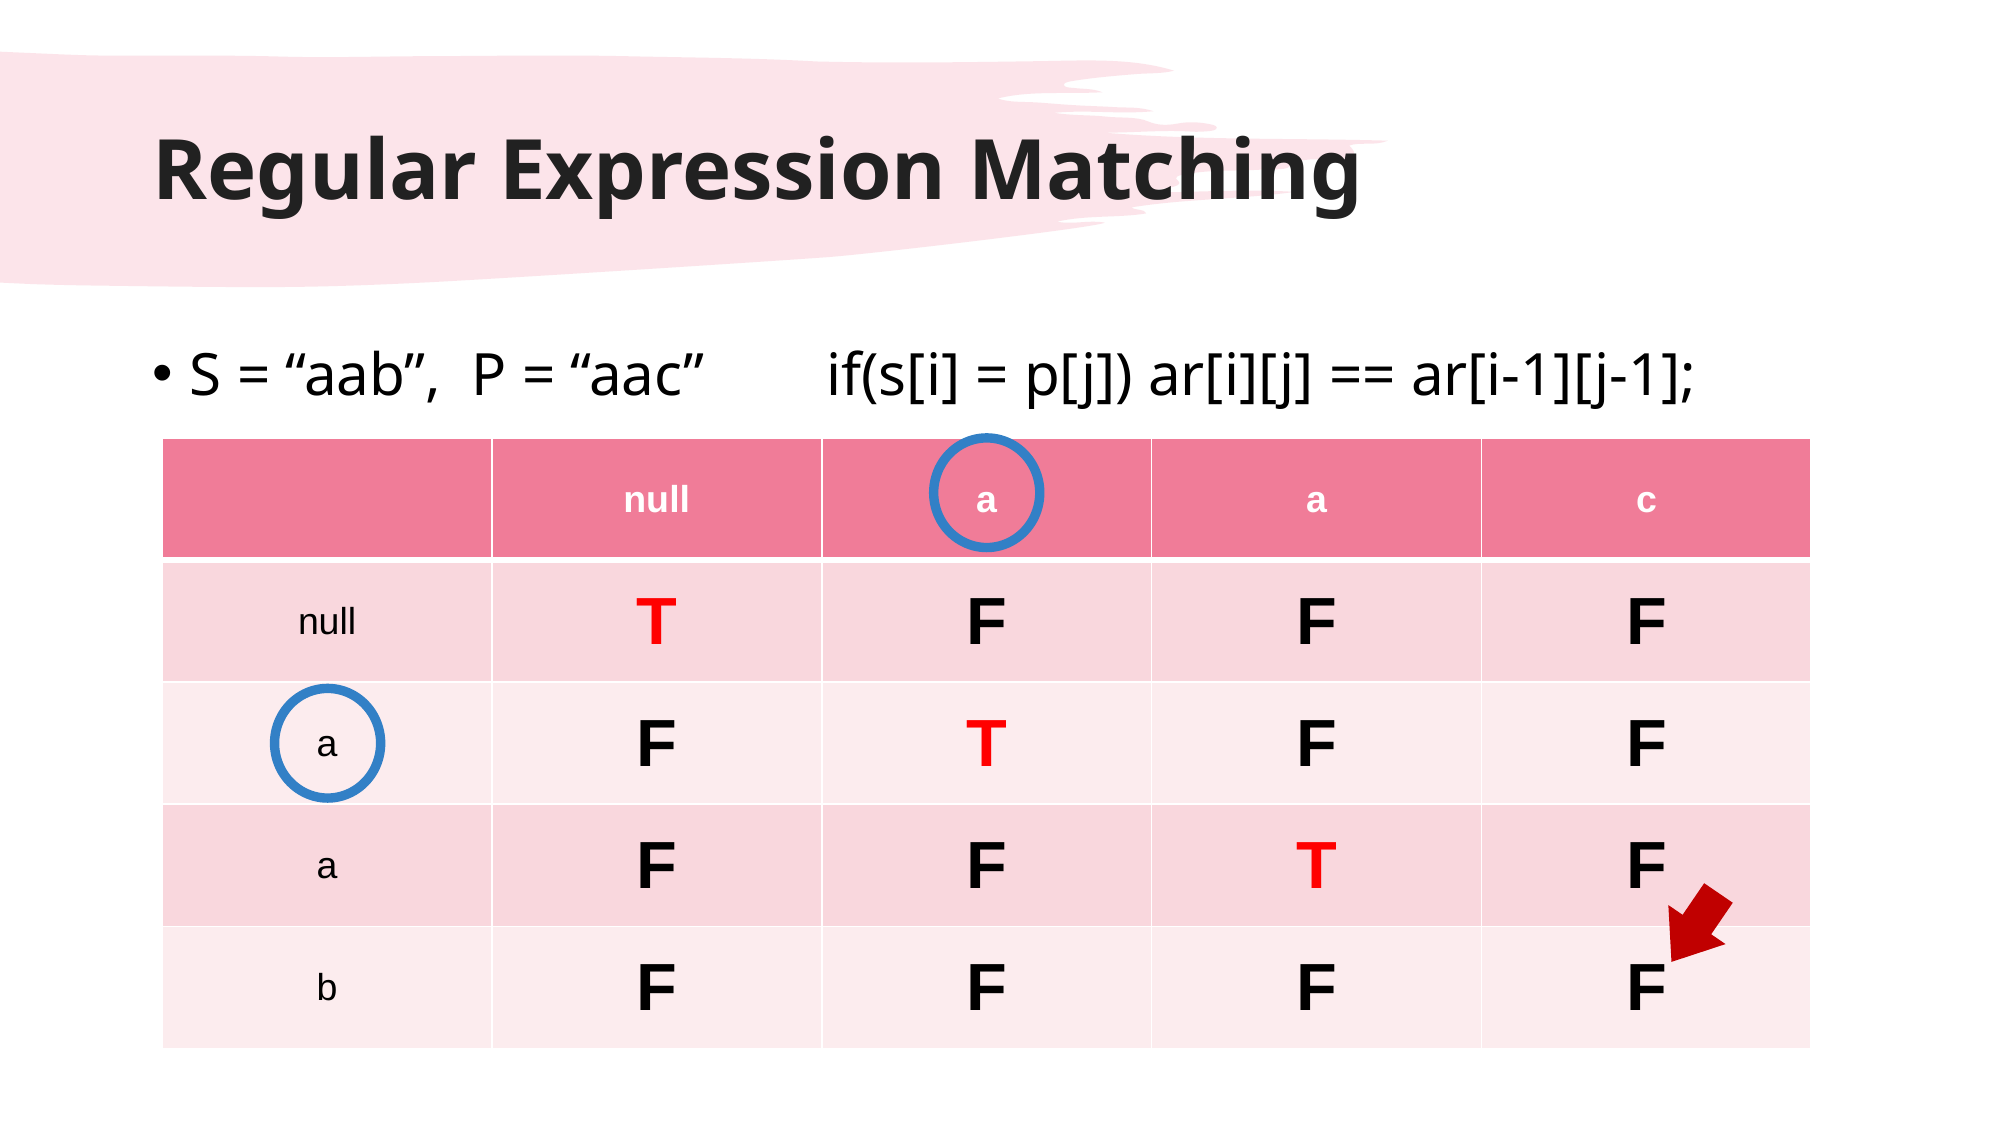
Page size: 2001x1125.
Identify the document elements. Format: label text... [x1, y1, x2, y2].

table_header a [1152, 439, 1481, 557]
text_box [273, 687, 382, 800]
table_cell F [1482, 563, 1810, 681]
table_cell b [163, 927, 491, 1048]
list S = “aab”, P = “aac” if(s[i] = p[j]) ar[i][j] == ar[i-1][j-1]; [137, 329, 1863, 1013]
table_cell F [823, 927, 1151, 1048]
table_cell F [1482, 927, 1810, 1048]
table_header a [823, 439, 1151, 557]
table_cell a [163, 683, 491, 803]
table_cell a [163, 805, 491, 926]
table_cell T [823, 683, 1151, 803]
text_box [1668, 883, 1733, 962]
table_header null [493, 439, 821, 557]
title Regular Expression Matching [137, 59, 1863, 278]
table_cell F [493, 805, 821, 926]
table_cell T [1152, 805, 1481, 926]
table_cell F [493, 927, 821, 1048]
table_cell F [1482, 683, 1810, 803]
table_header [163, 439, 491, 557]
table_cell F [823, 563, 1151, 681]
table_header c [1482, 439, 1810, 557]
table_cell F [1482, 805, 1810, 926]
table_cell T [493, 563, 821, 681]
text_box [932, 436, 1041, 549]
table_cell F [1152, 563, 1481, 681]
table_cell null [163, 563, 491, 681]
table_cell F [823, 805, 1151, 926]
table_cell F [1152, 683, 1481, 803]
table_cell F [493, 683, 821, 803]
table_cell F [1152, 927, 1481, 1048]
